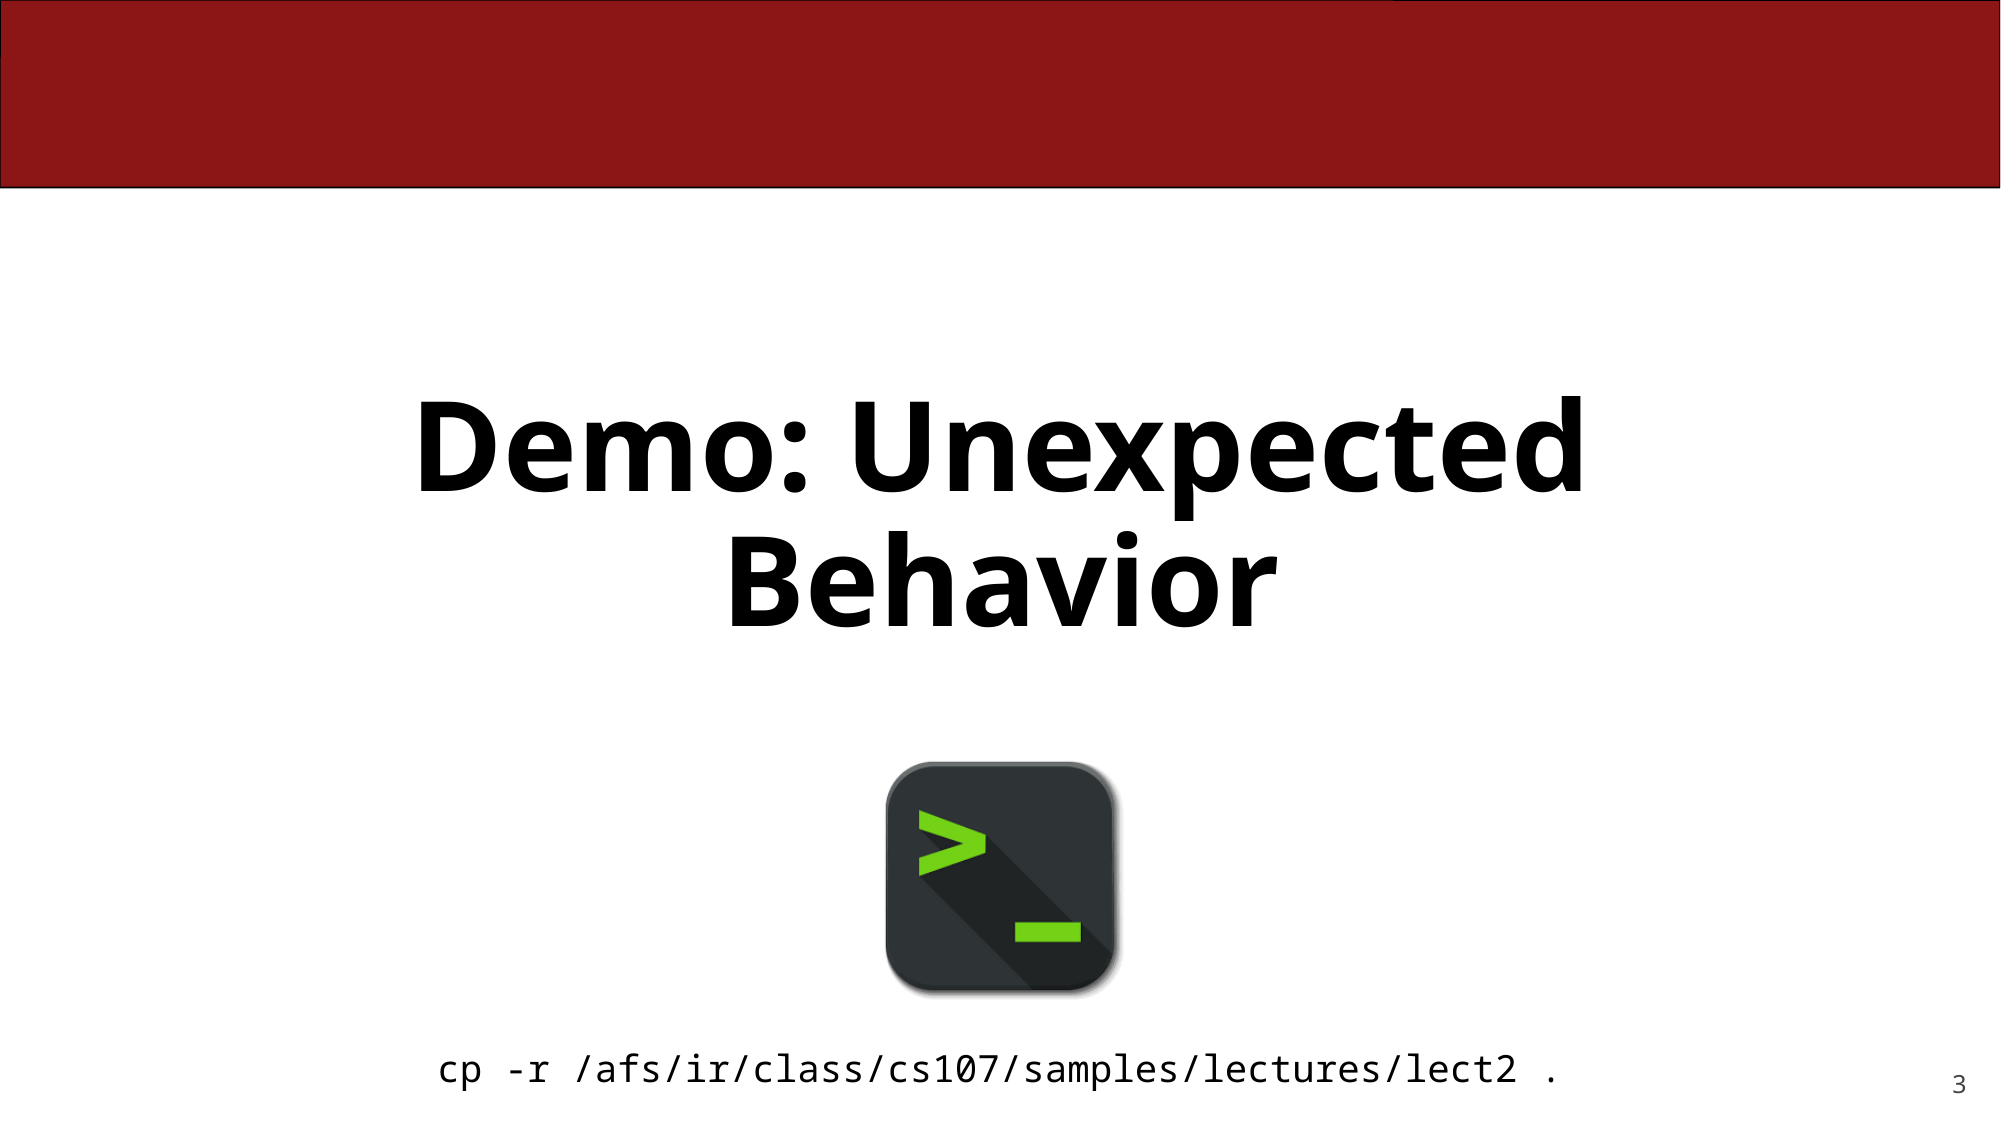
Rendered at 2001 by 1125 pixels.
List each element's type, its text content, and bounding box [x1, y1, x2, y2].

text_box cp -r /afs/ir/class/cs107/samples/lectures/lect2 . [422, 1037, 1578, 1098]
title Demo: Unexpected Behavior [102, 284, 1900, 753]
picture [876, 752, 1124, 1000]
